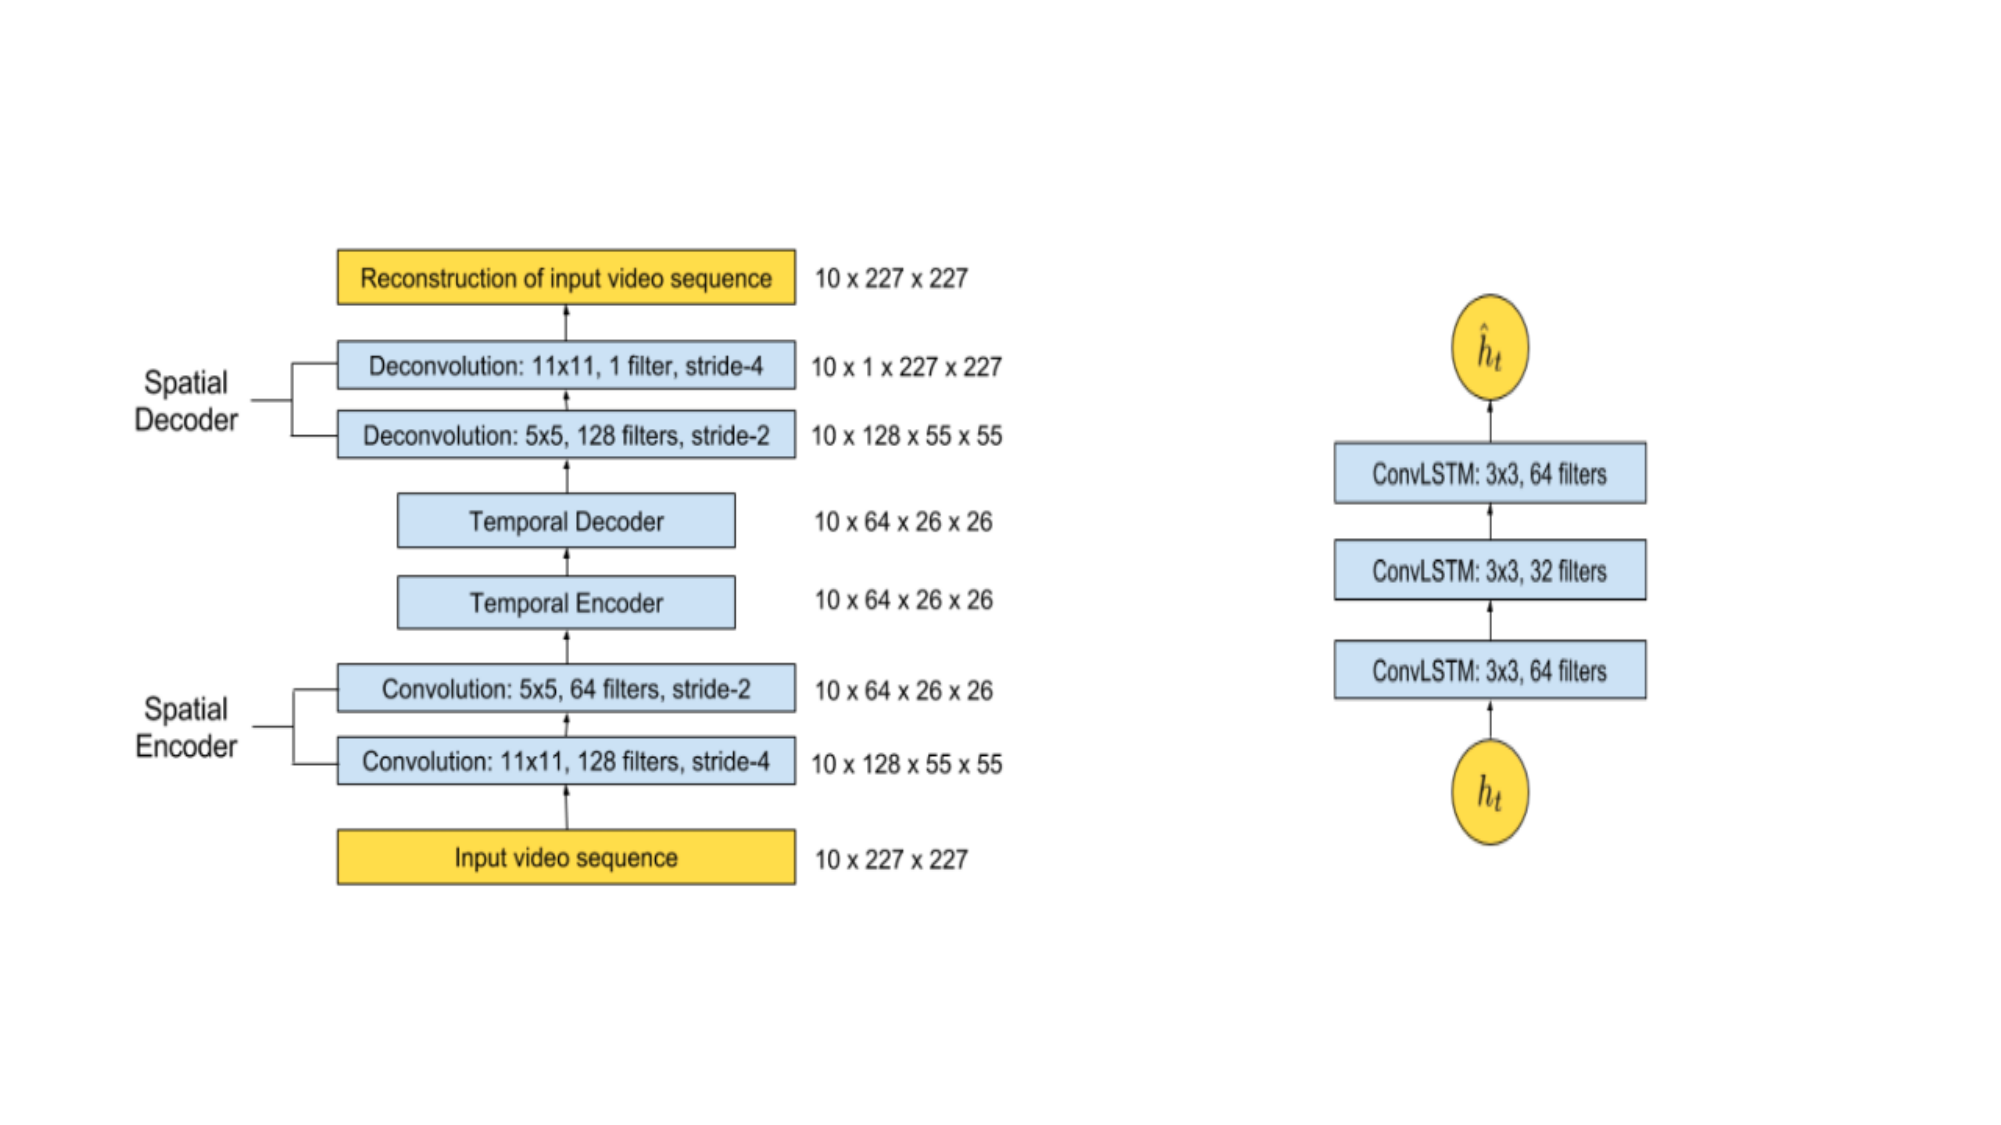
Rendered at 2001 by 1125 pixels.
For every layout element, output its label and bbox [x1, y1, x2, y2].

picture [0, 76, 1925, 931]
